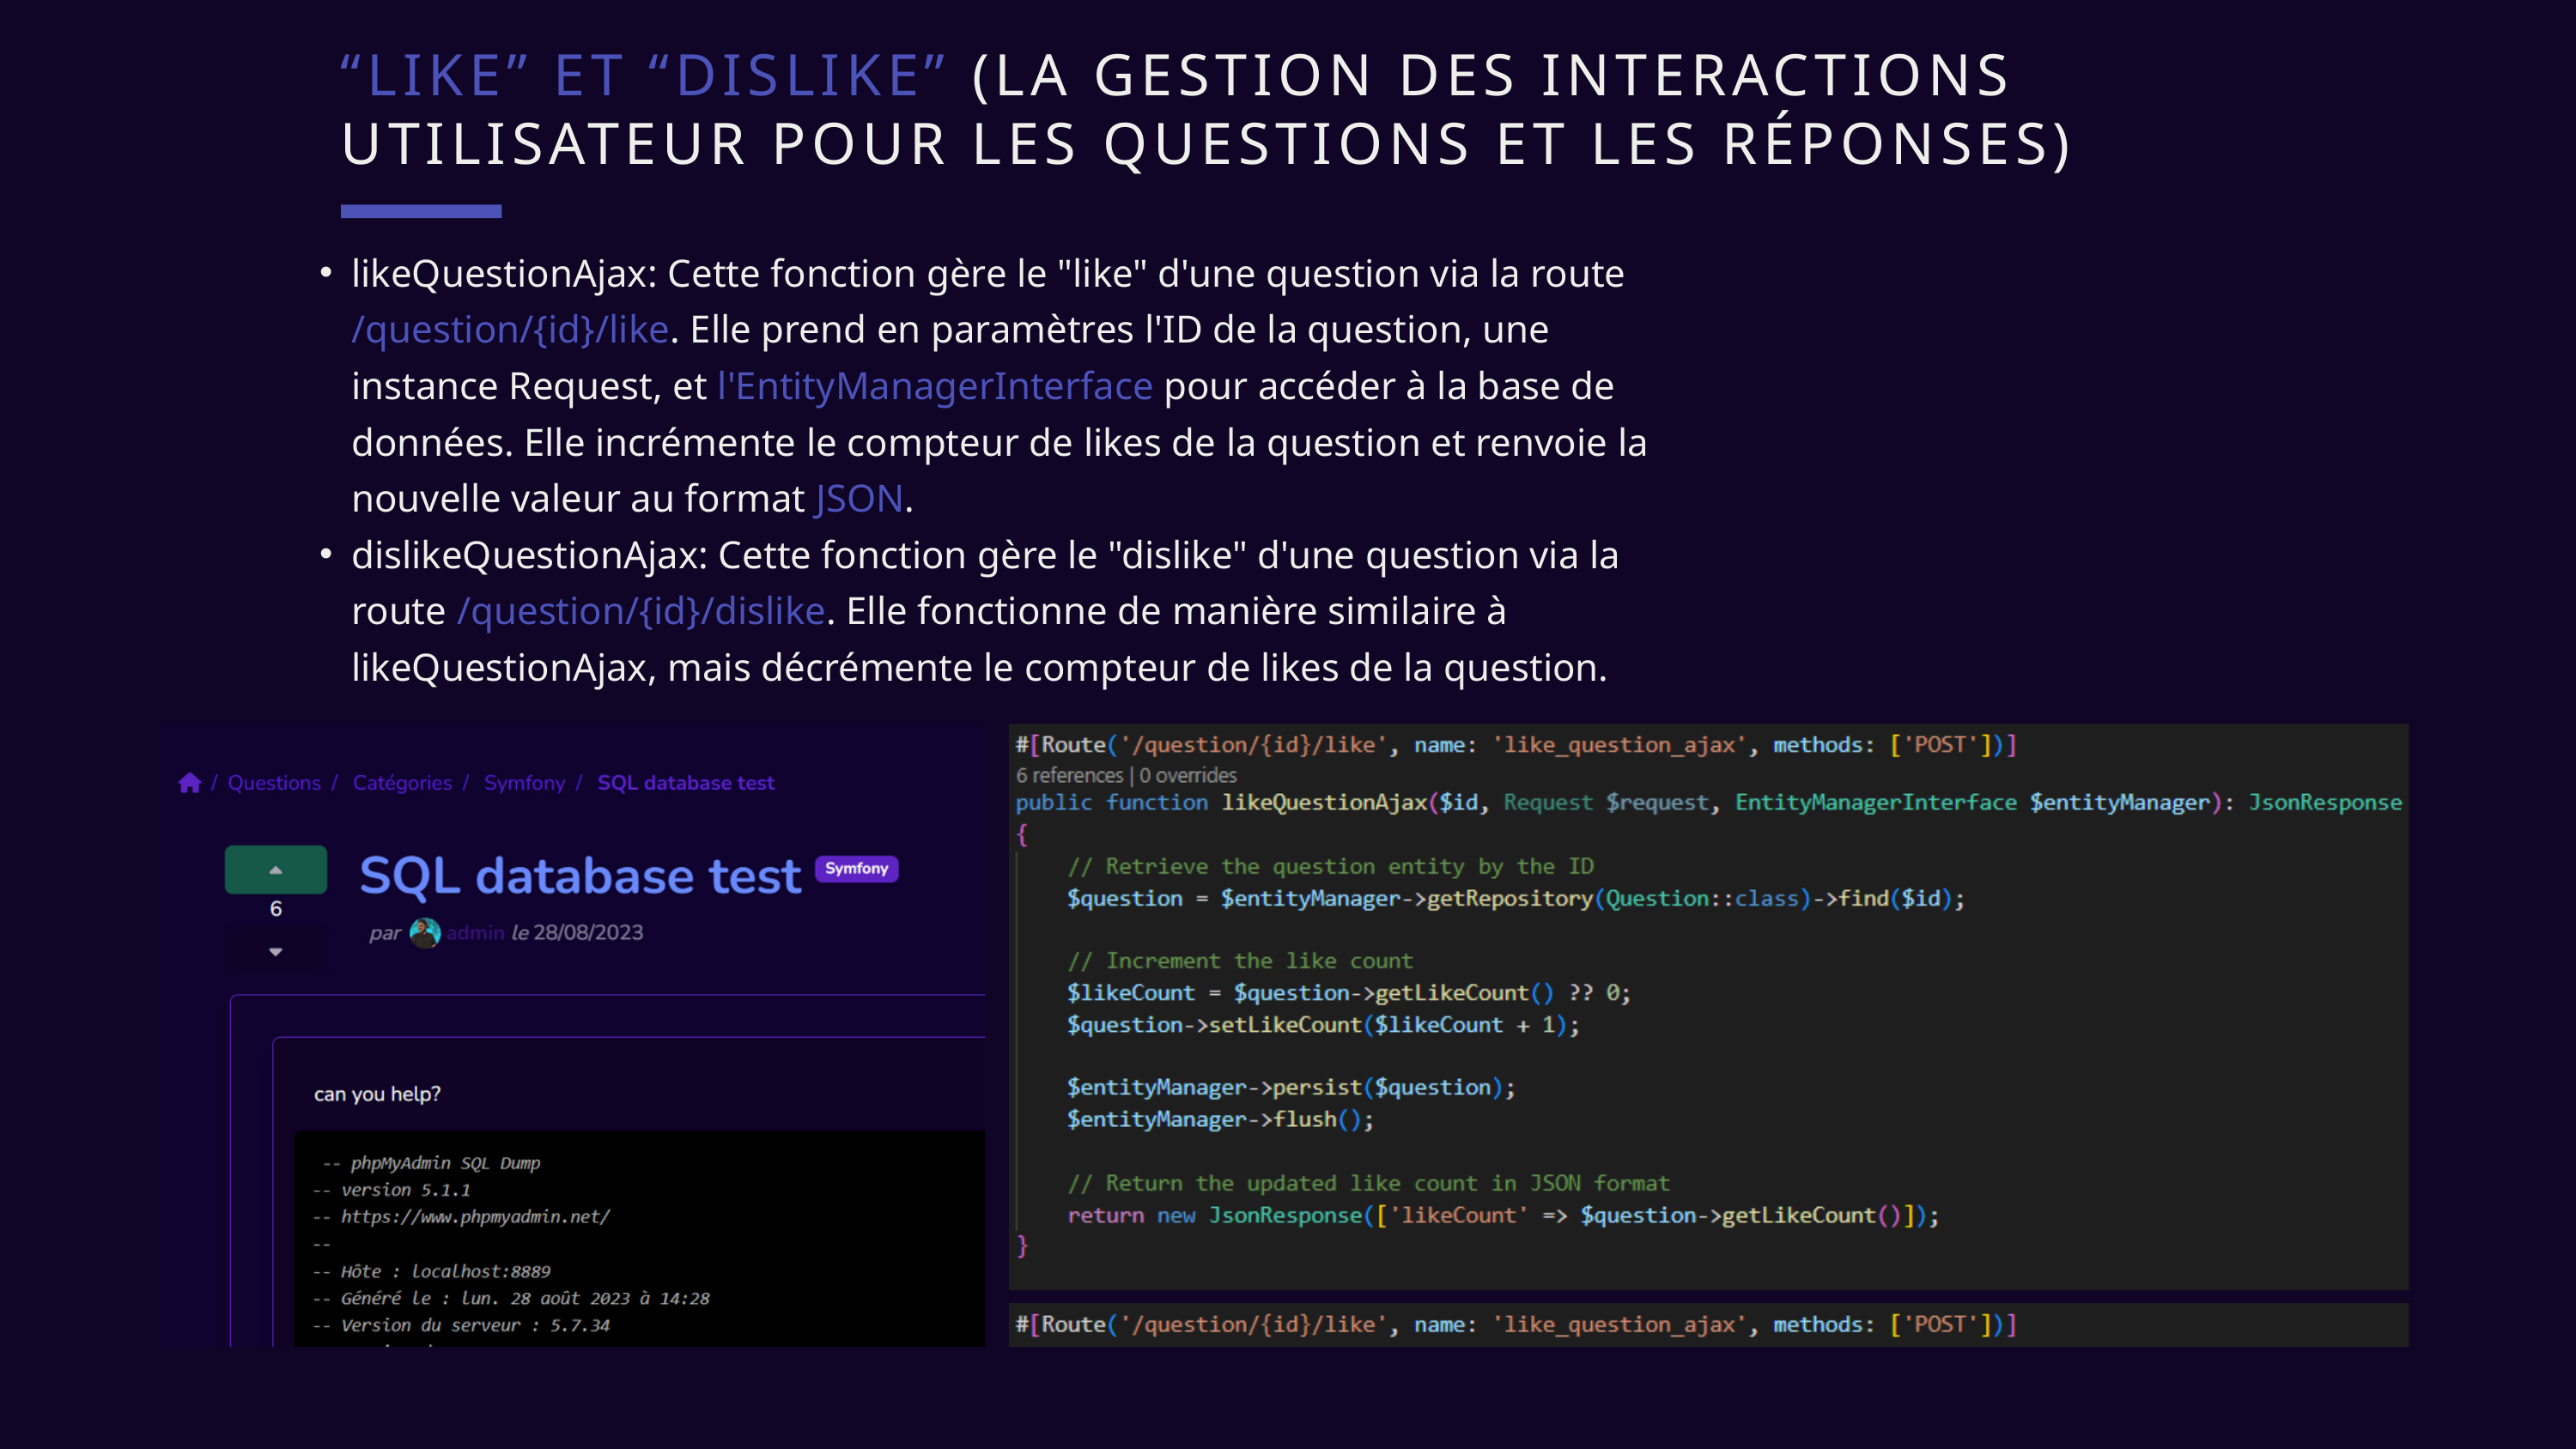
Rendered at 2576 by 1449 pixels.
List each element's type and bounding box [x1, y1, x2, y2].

text_box [159, 724, 986, 1347]
text_box [287, 39, 2141, 799]
text_box [1008, 724, 2409, 1290]
text_box [1008, 1303, 2409, 1347]
